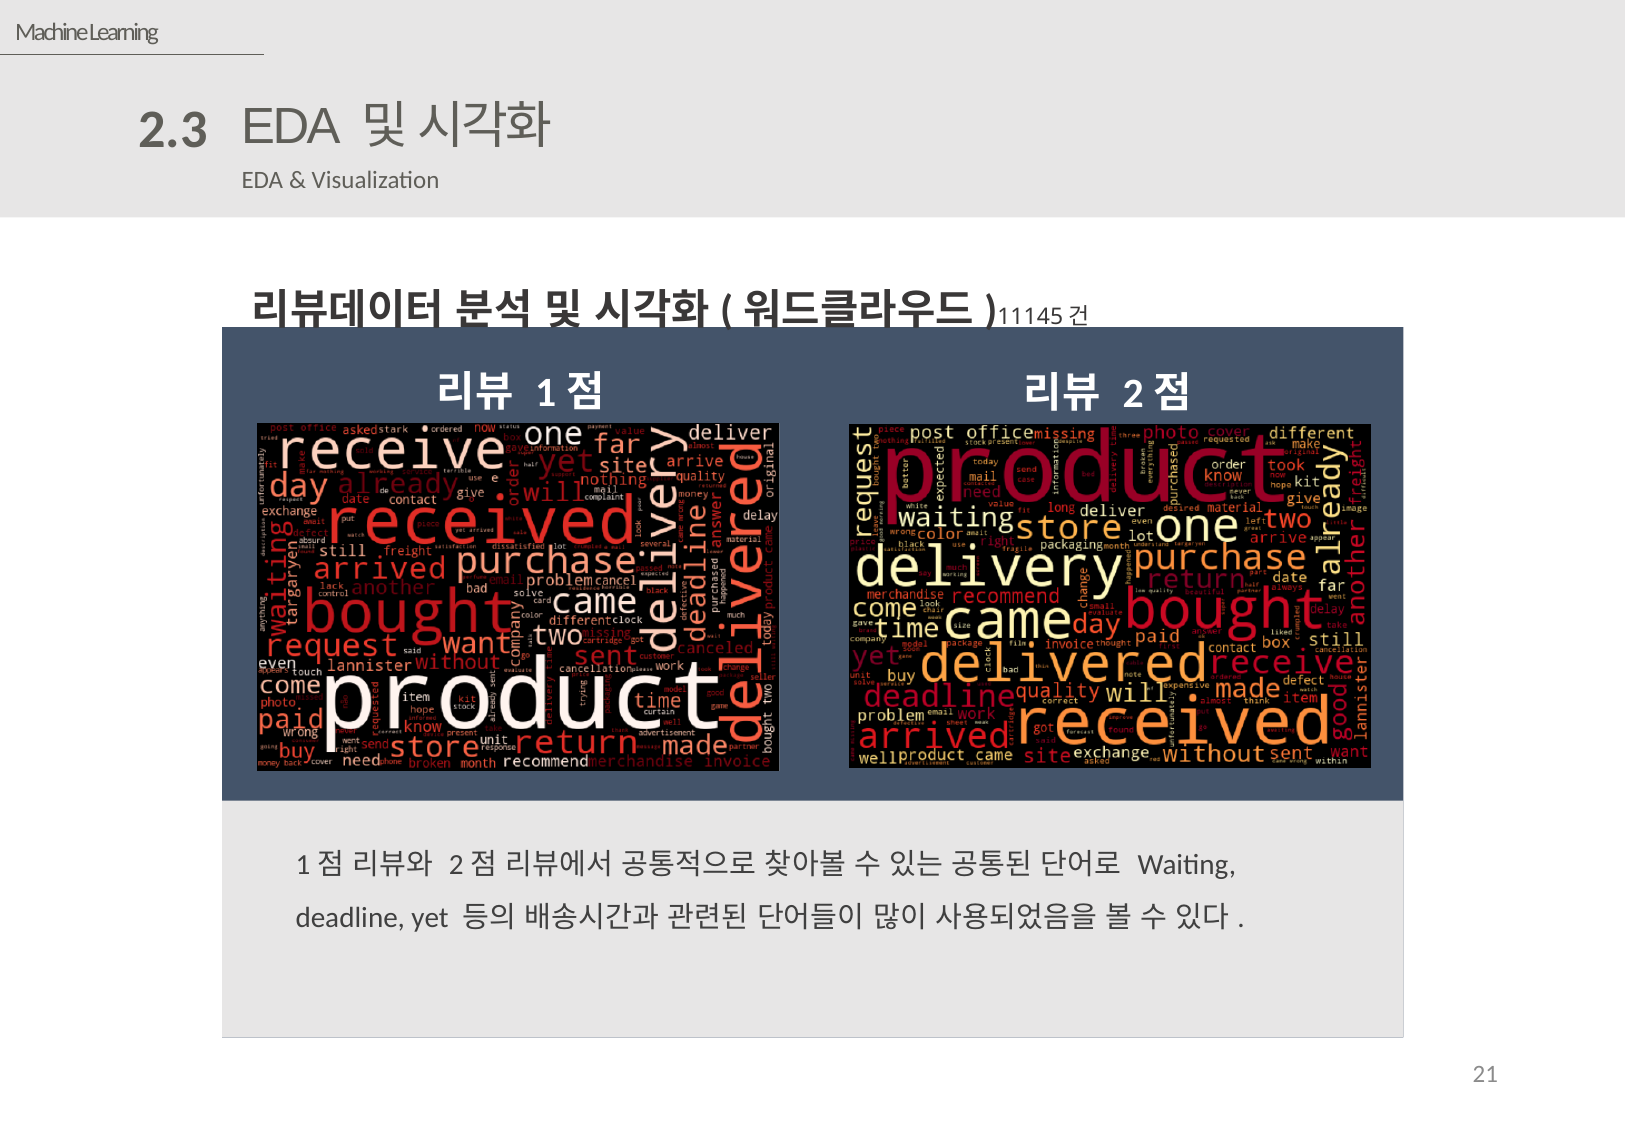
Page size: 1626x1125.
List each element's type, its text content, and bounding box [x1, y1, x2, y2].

text_box 1점 리뷰와 2점 리뷰에서 공통적으로 찾아볼 수 있는 공통된 단어로 Waiting, deadline, yet 등의 배송시간과 관련된 단어들이 많이 사용되었음을 볼 수 있다. [280, 820, 1344, 941]
text_box [221, 326, 1404, 800]
text_box 리뷰데이터 분석 및 시각화(워드클라우드)11145건 [45, 250, 1296, 416]
slide_number 21 [1147, 1042, 1514, 1103]
text_box EDA 및 시각화 [226, 85, 568, 161]
text_box [221, 800, 1404, 1038]
picture [251, 417, 784, 776]
picture [843, 418, 1375, 773]
text_box [0, 0, 1625, 219]
text_box 리뷰 2점 [813, 357, 1403, 423]
text_box 2.3 [123, 86, 223, 166]
text_box EDA & Visualization [226, 156, 456, 202]
text_box Machine Learning [0, 7, 174, 53]
text_box 리뷰 1점 [225, 416, 813, 422]
